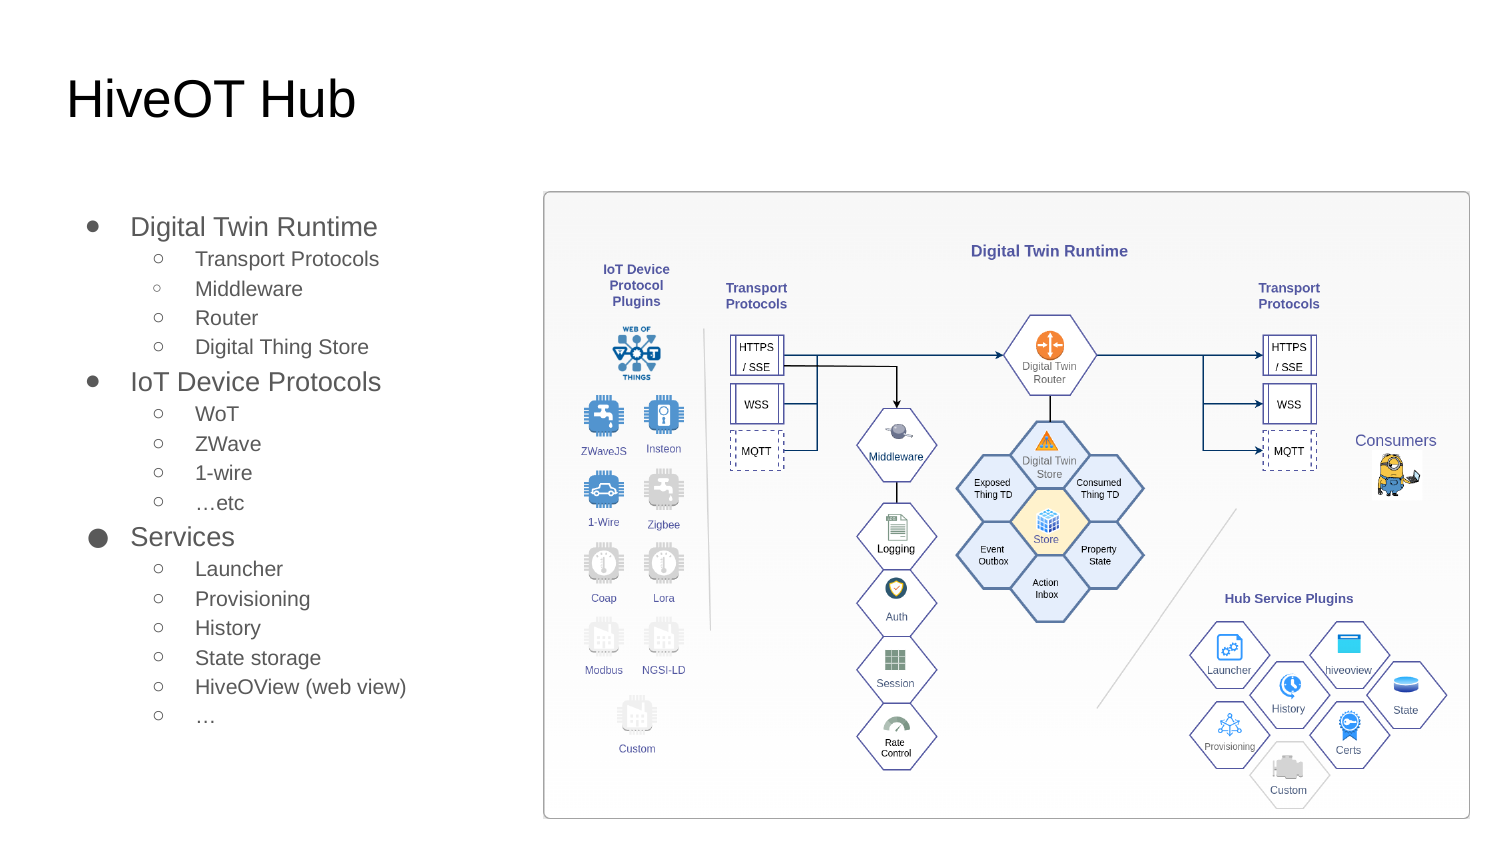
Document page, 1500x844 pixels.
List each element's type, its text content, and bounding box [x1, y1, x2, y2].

picture [543, 191, 1471, 819]
list Digital Twin Runtime Transport Protocols Middleware Router Digital Thing Store IoT Device Protocols WoT ZWave 1-wire …etc Services Launcher Provisioning History State storage HiveOView (web view) … [51, 189, 519, 750]
title HiveOT Hub [51, 49, 1449, 144]
